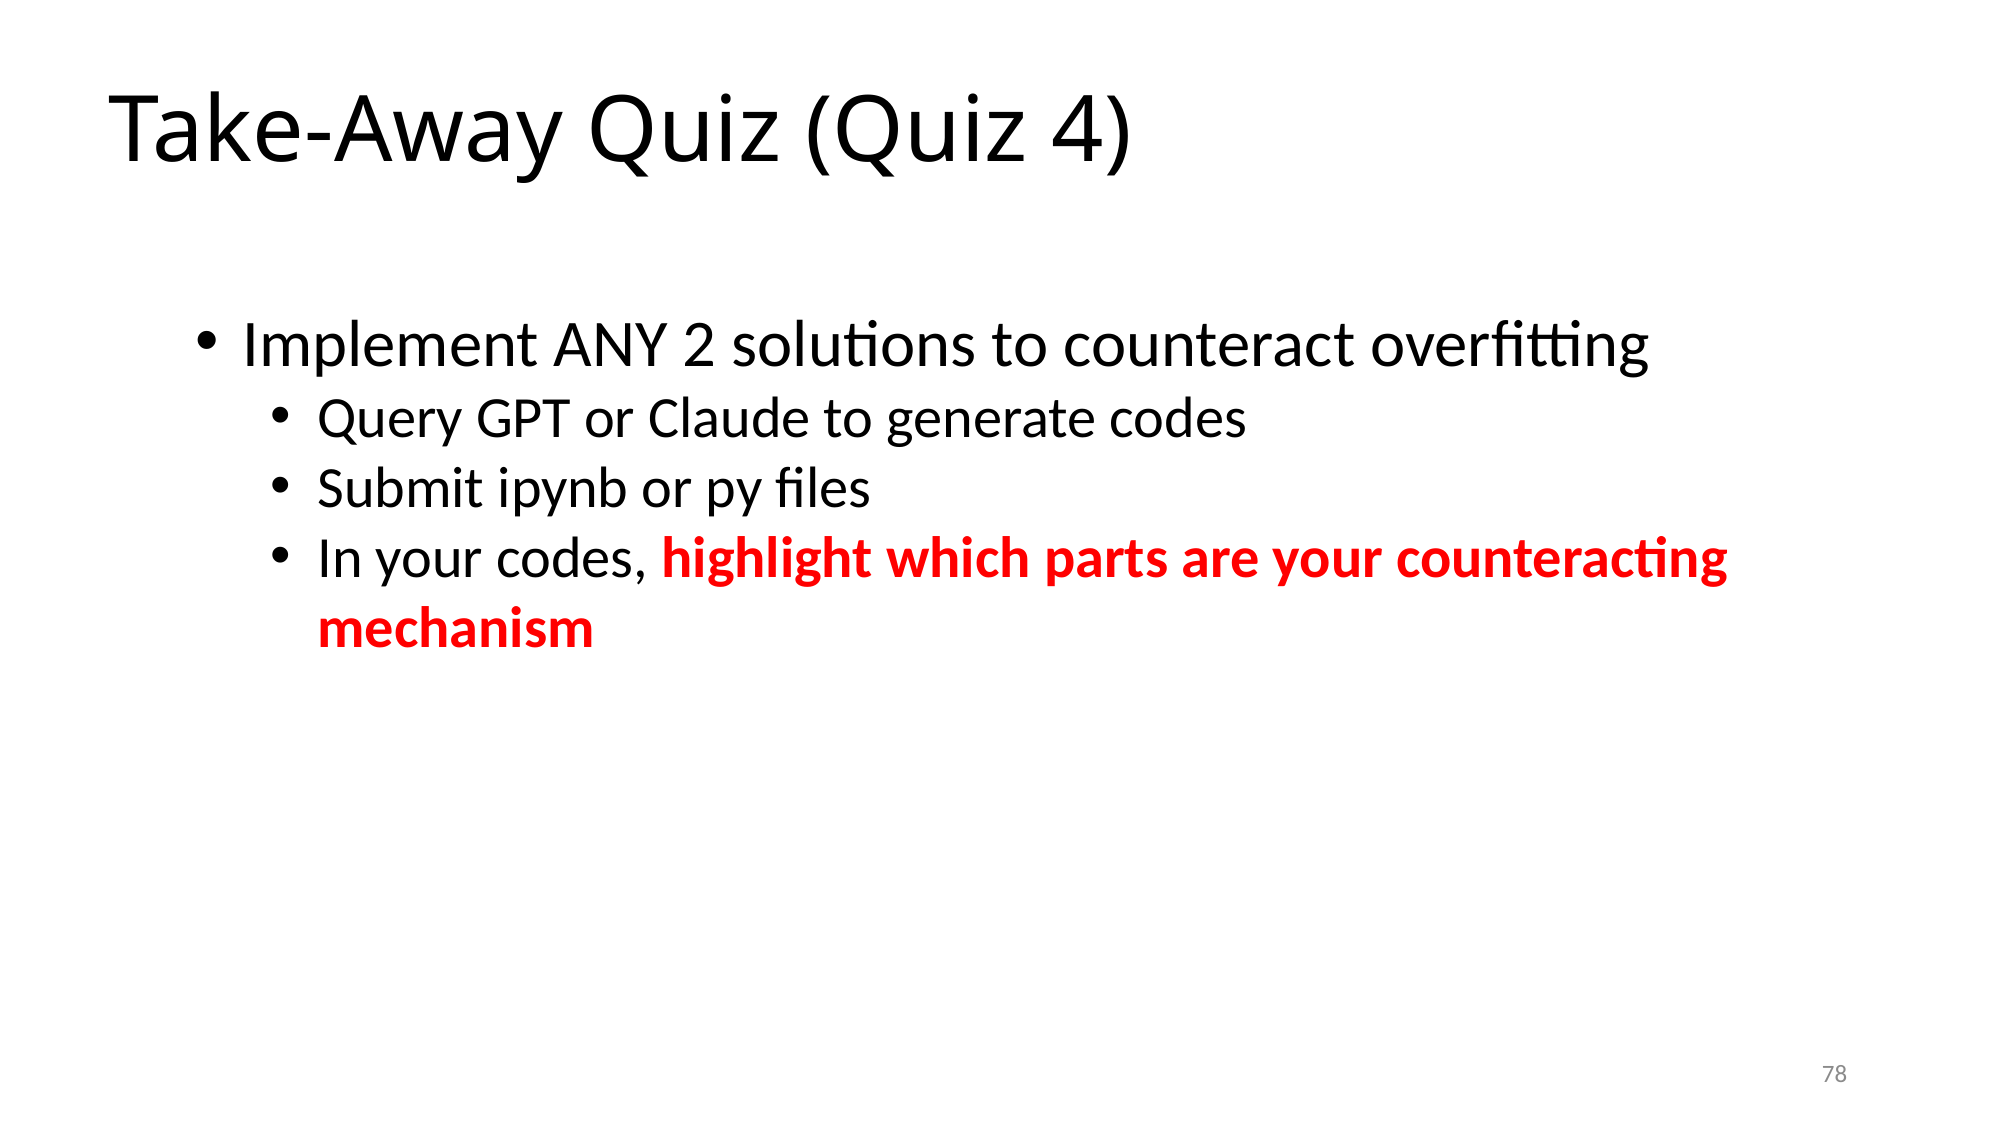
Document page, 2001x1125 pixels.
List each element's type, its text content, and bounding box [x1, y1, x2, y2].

text_box Implement ANY 2 solutions to counteract overfitting Query GPT or Claude to generate codes Submit ipynb or py files In your codes, highlight which parts are your counteracting mechanism [180, 292, 1774, 667]
slide_number 78 [1412, 1042, 1863, 1103]
text_box Take-Away Quiz (Quiz 4) [93, 74, 1819, 292]
